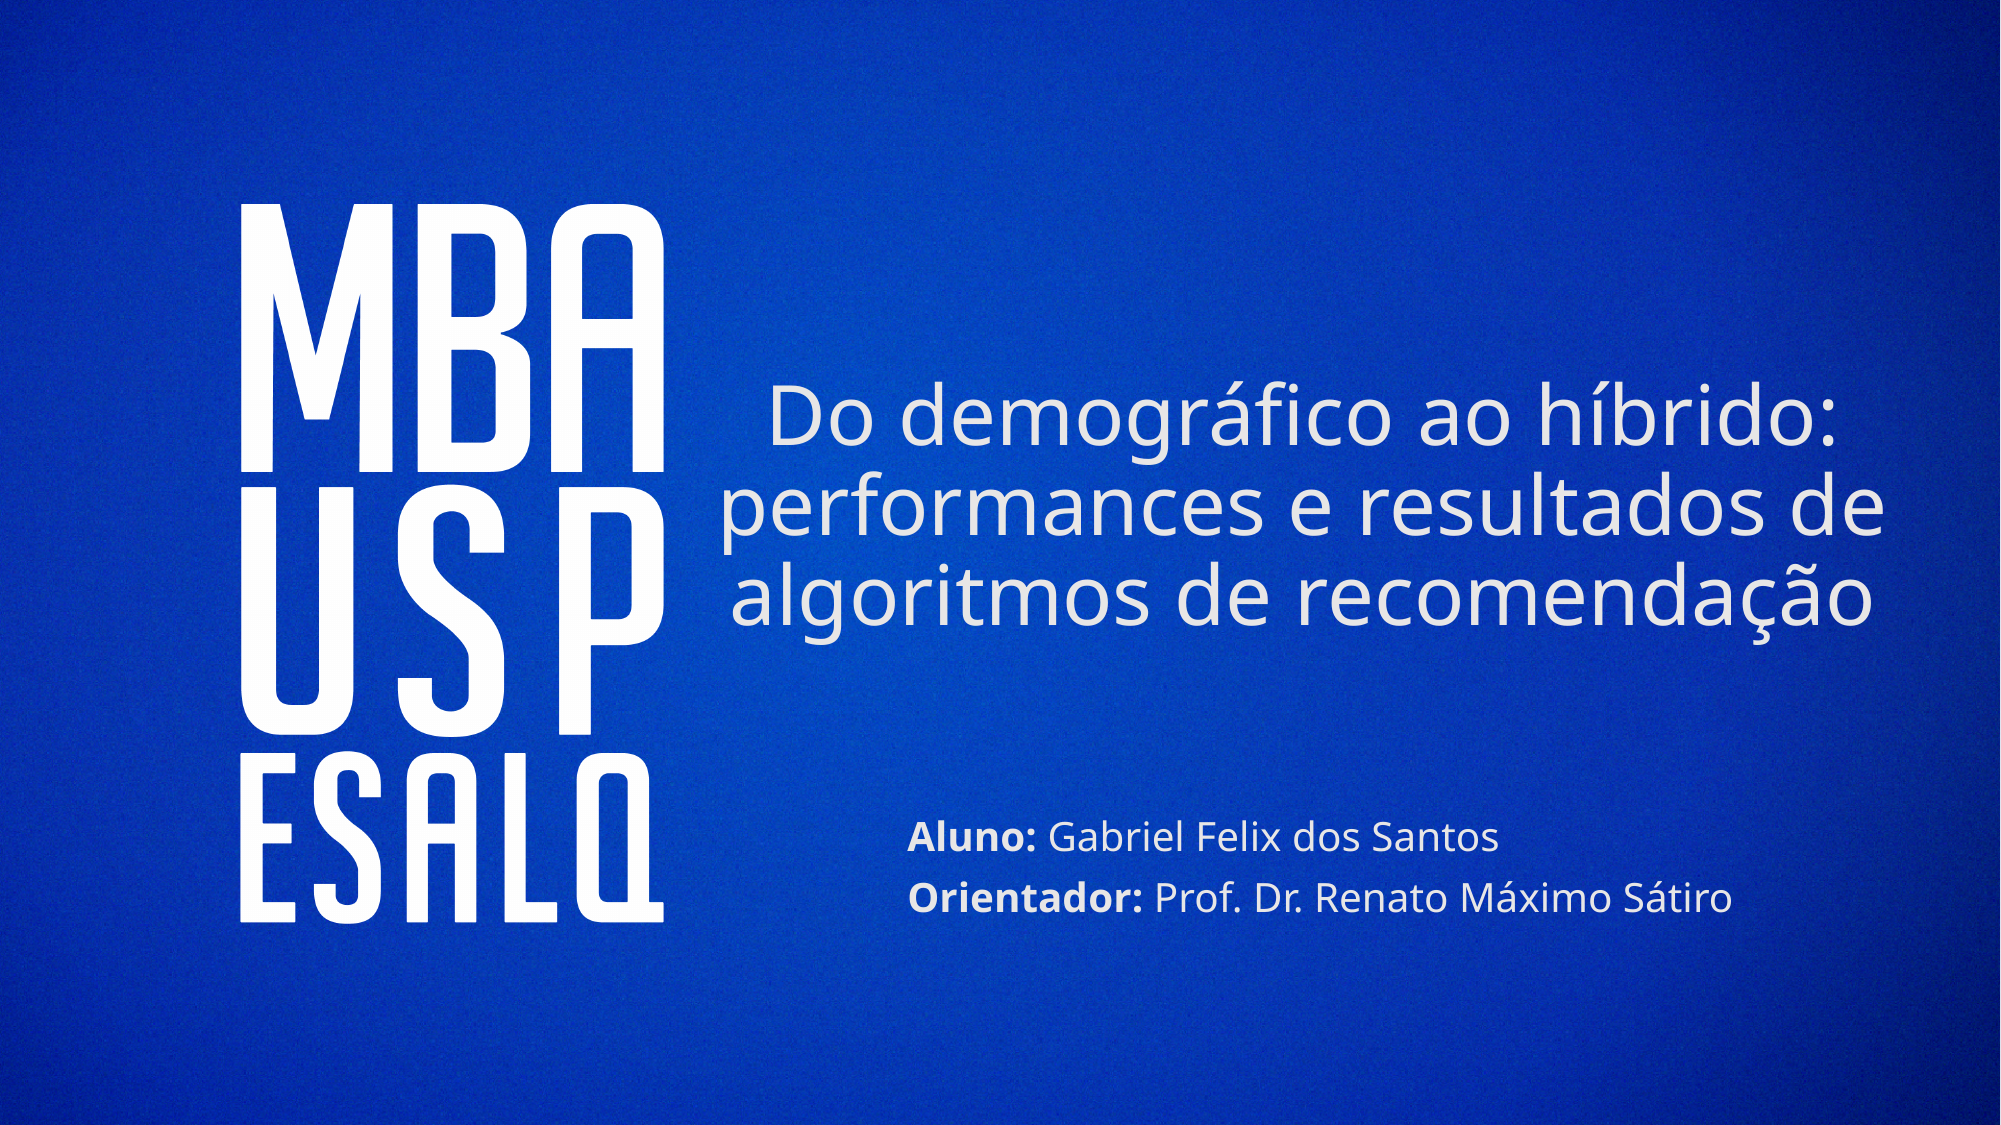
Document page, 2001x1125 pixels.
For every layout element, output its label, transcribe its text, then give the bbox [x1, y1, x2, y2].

title Do demográfico ao híbrido: performances e resultados de algoritmos de recomendação [675, 266, 1931, 651]
picture [0, 0, 2001, 1125]
subtitle Aluno: Gabriel Felix dos Santos Orientador: Prof. Dr. Renato Máximo Sátiro [892, 809, 1771, 931]
